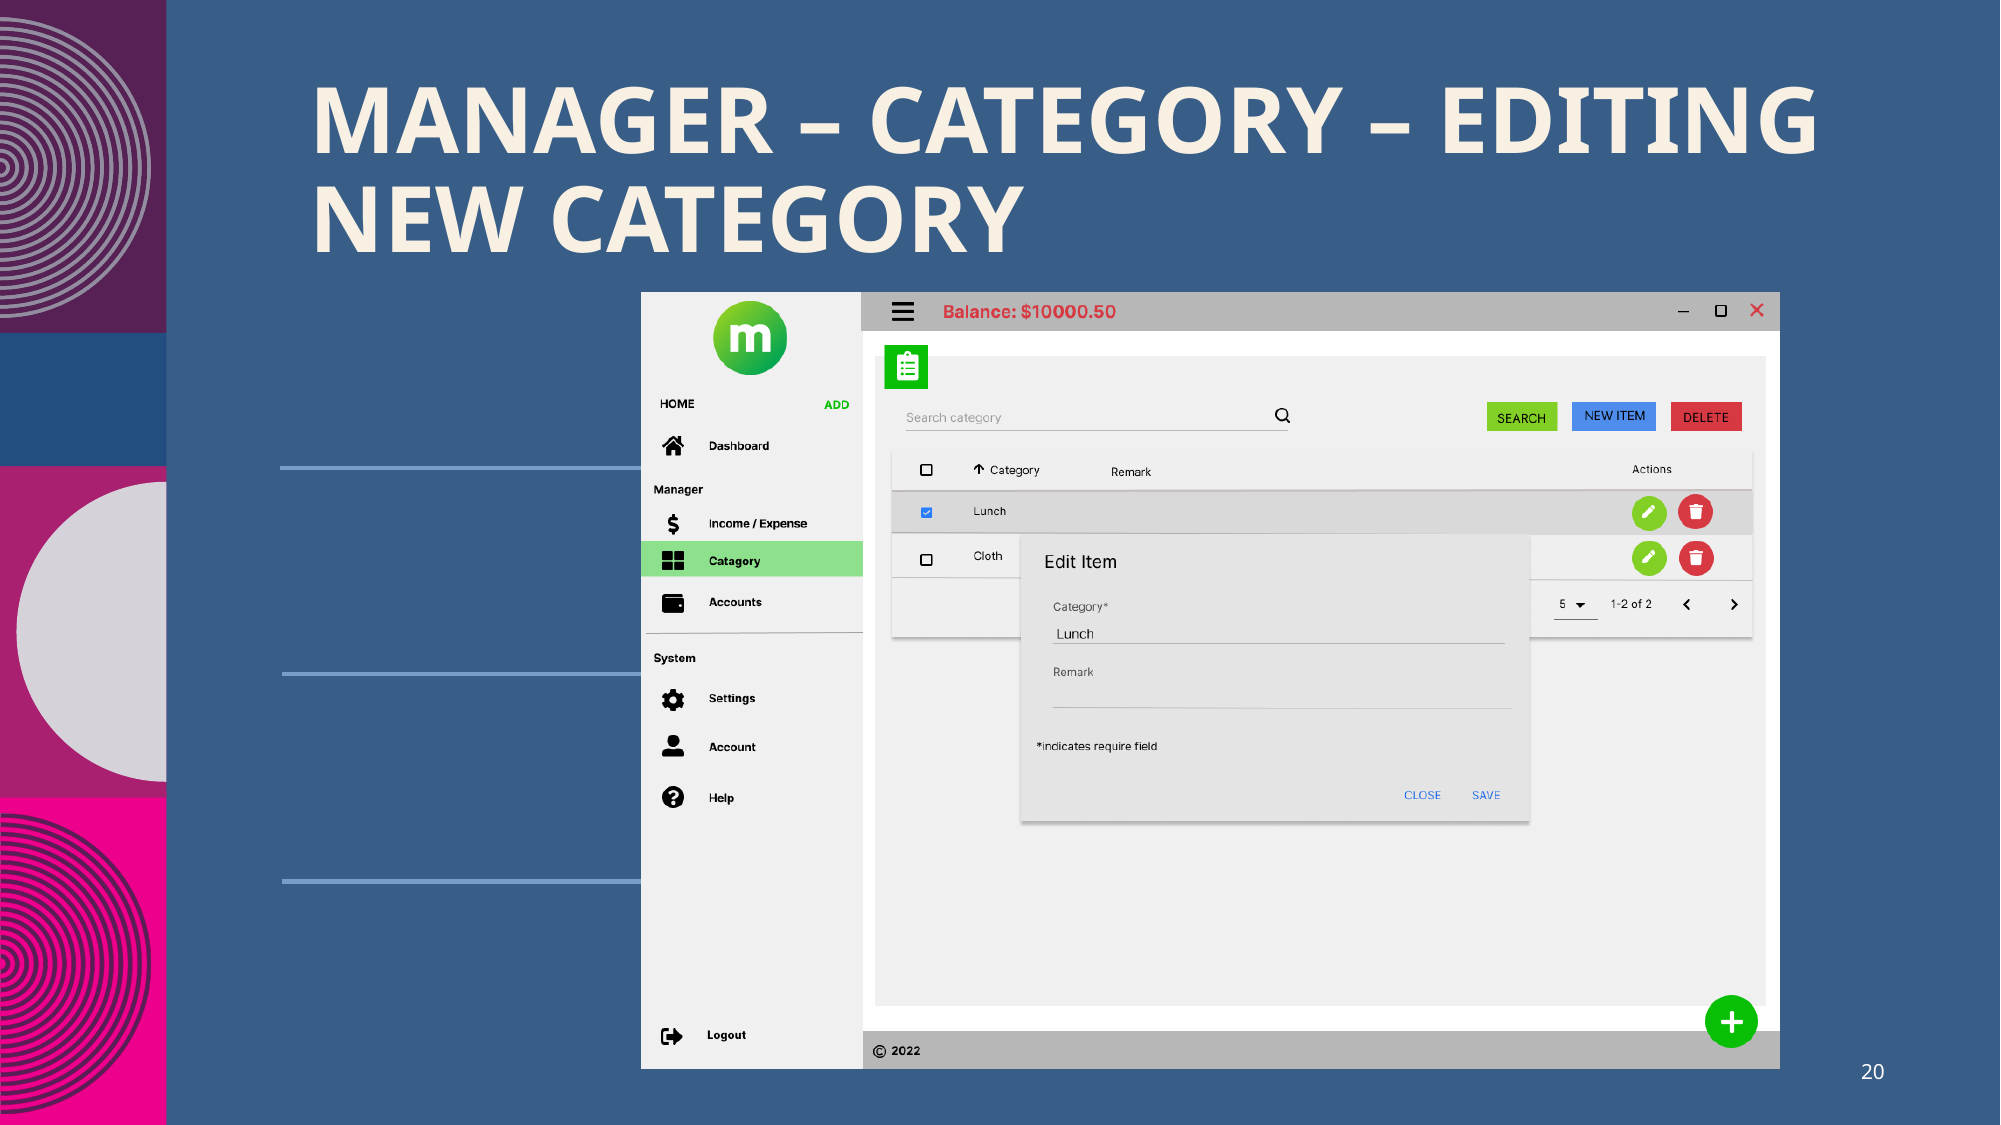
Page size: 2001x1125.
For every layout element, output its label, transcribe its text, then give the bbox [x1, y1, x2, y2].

title Manager – category – editing new category [294, 66, 1966, 284]
picture [1, 814, 151, 1114]
slide_number 20 [1824, 1042, 1900, 1103]
picture [1, 18, 151, 318]
picture [641, 292, 1780, 1069]
